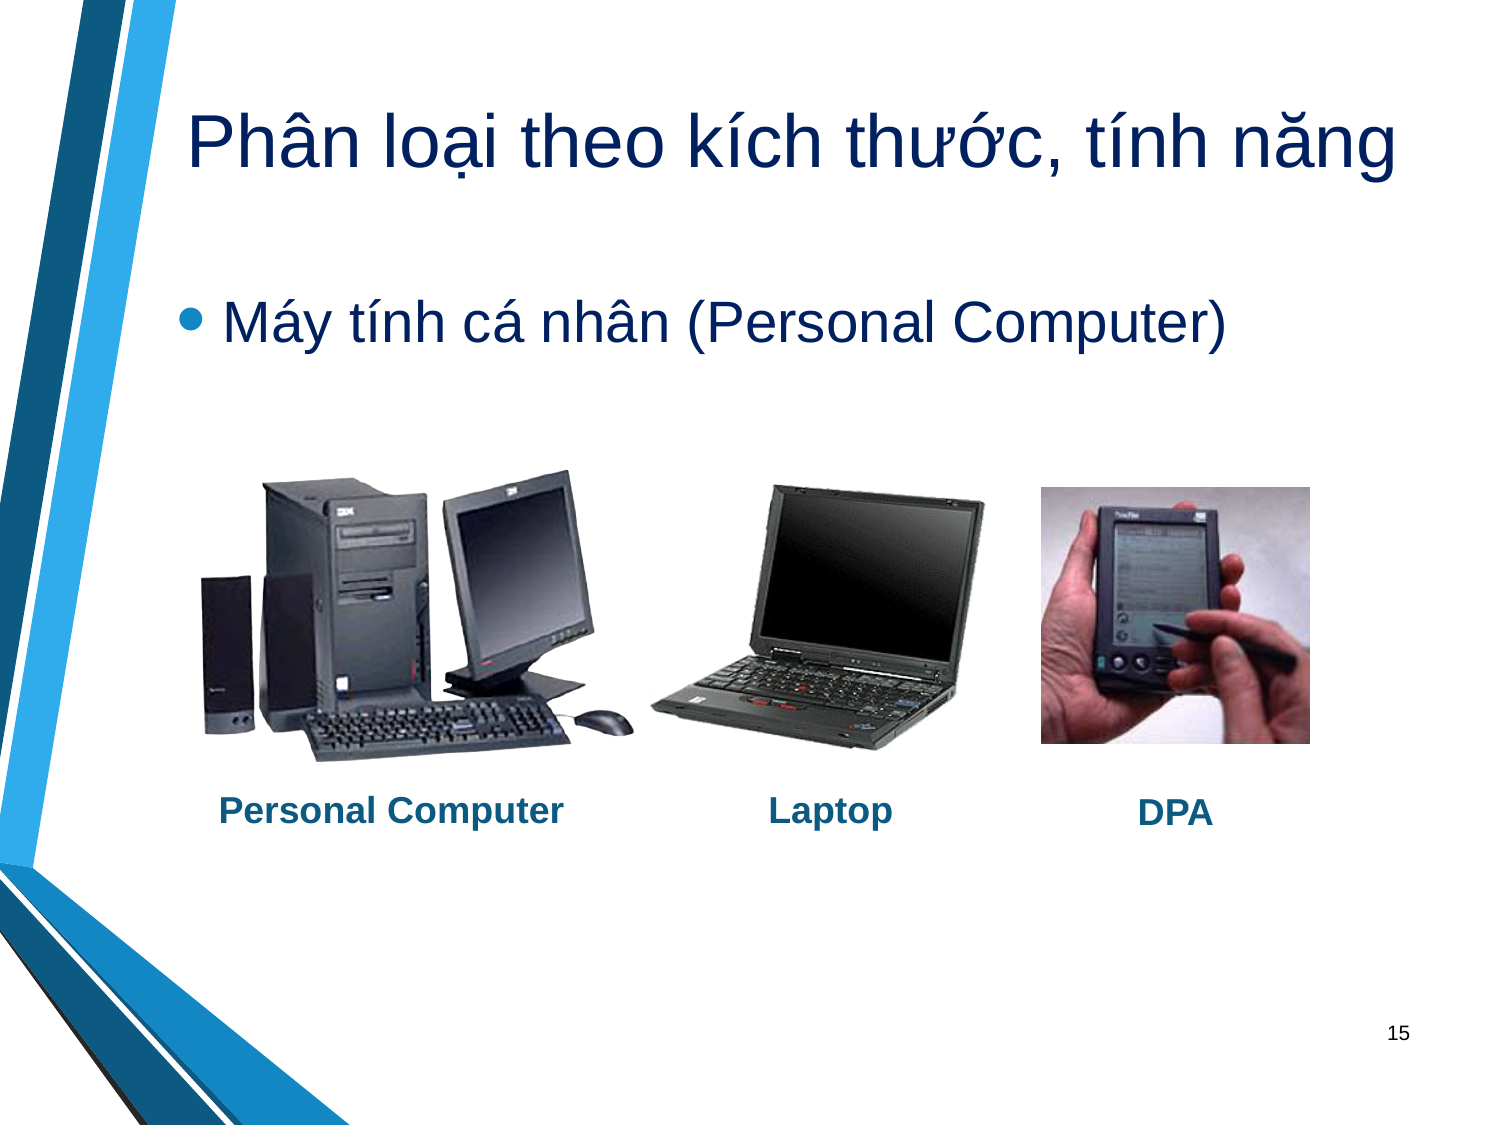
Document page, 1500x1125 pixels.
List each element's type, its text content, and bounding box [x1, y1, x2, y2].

slide_number 15 [1354, 1001, 1425, 1062]
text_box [189, 464, 1310, 867]
list Máy tính cá nhân (Personal Computer) [161, 276, 1425, 985]
title Phân loại theo kích thước, tính năng [161, 75, 1425, 200]
